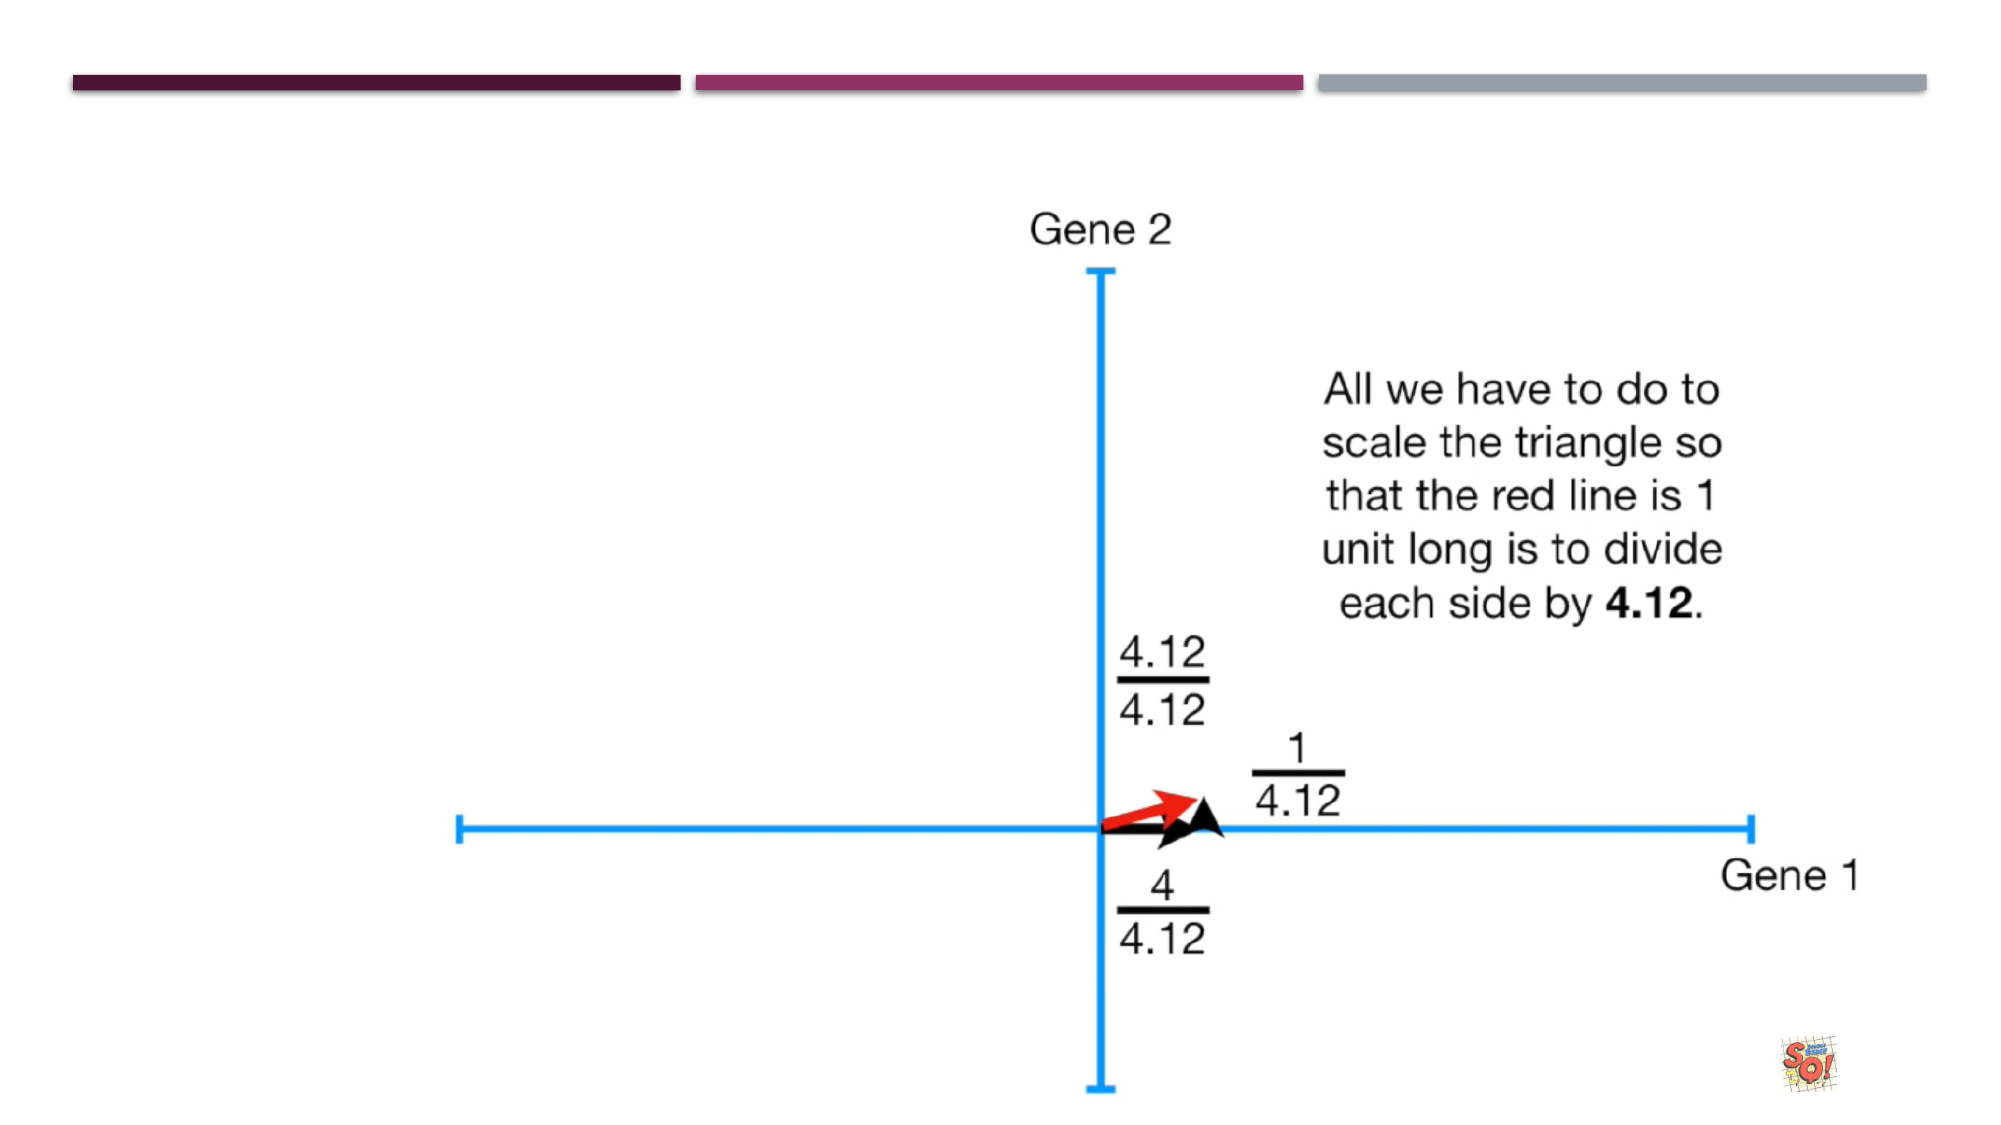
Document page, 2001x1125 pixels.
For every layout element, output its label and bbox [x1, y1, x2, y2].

picture [75, 116, 1868, 1125]
